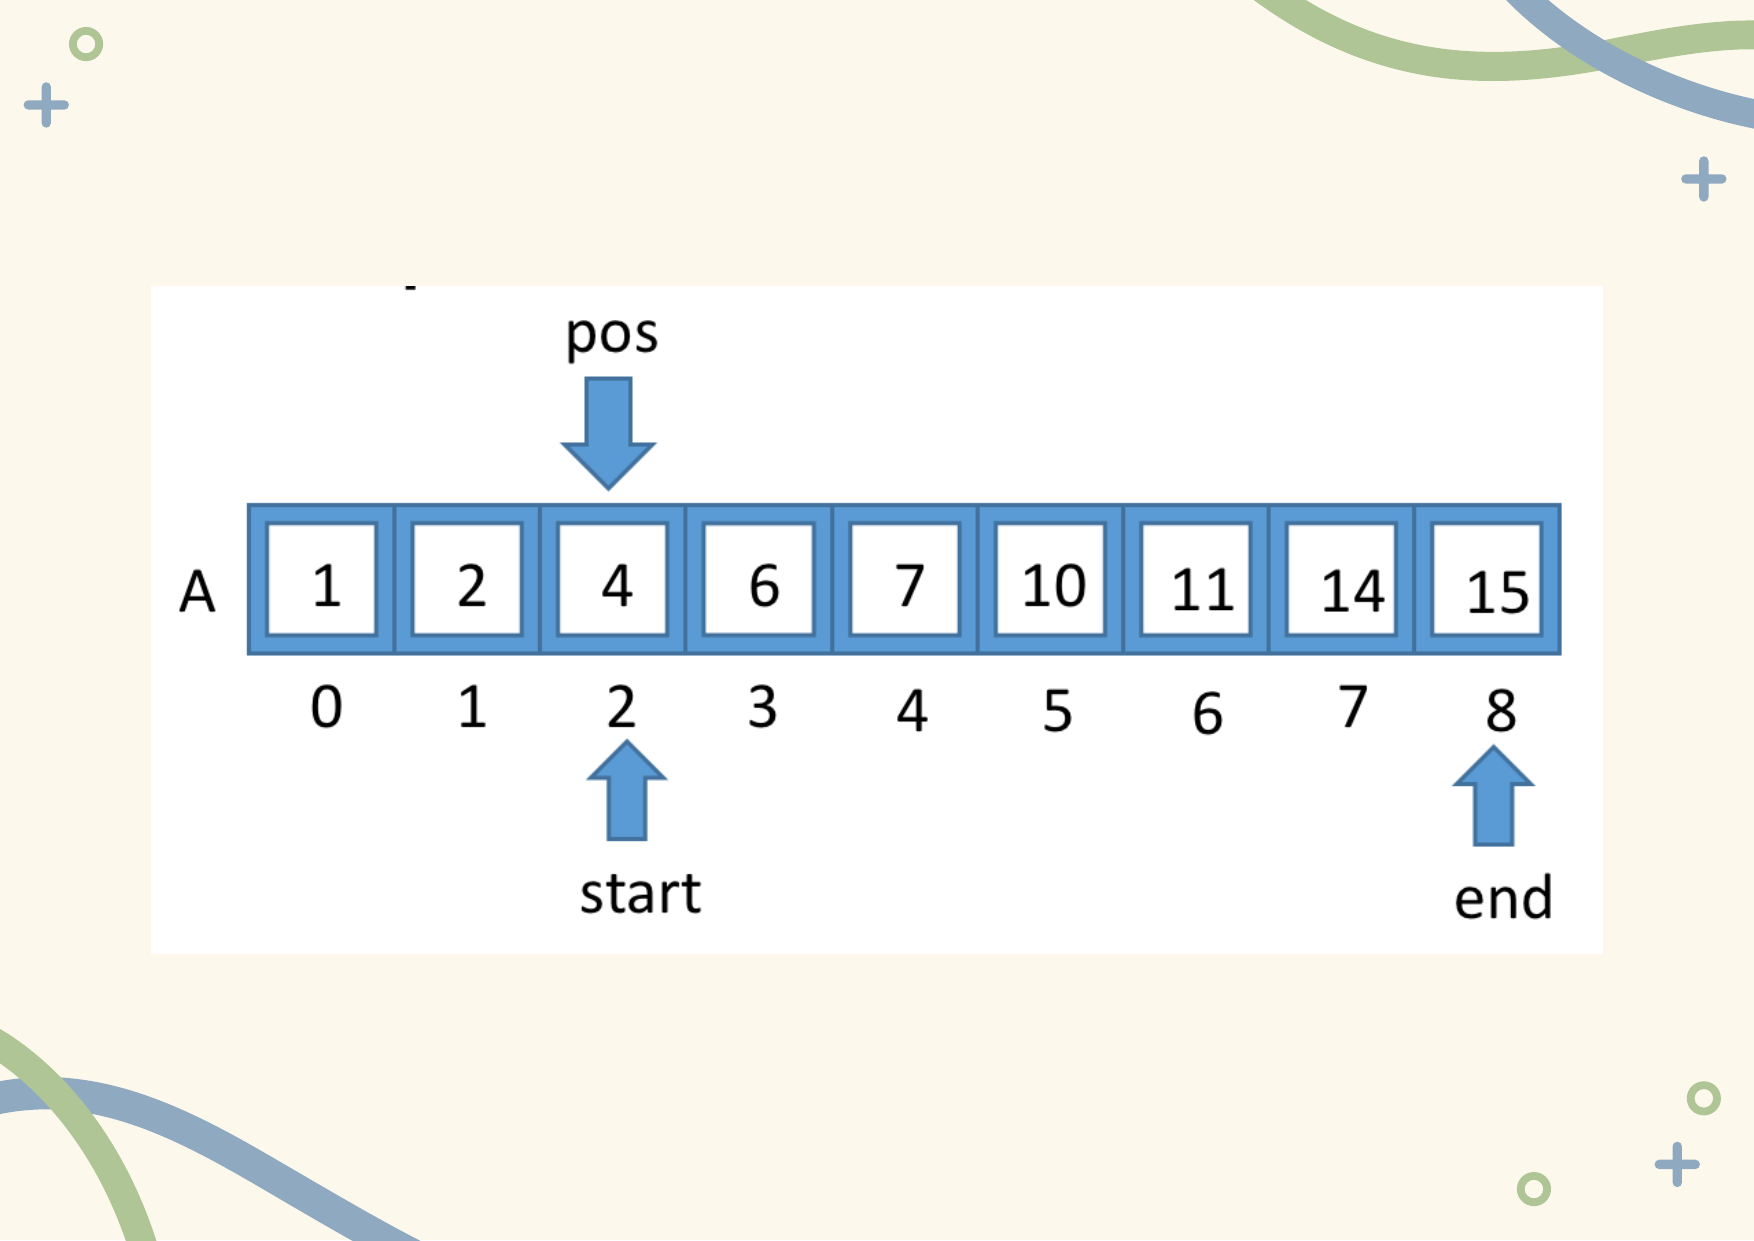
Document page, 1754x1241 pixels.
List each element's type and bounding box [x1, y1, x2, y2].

picture [150, 286, 1603, 954]
